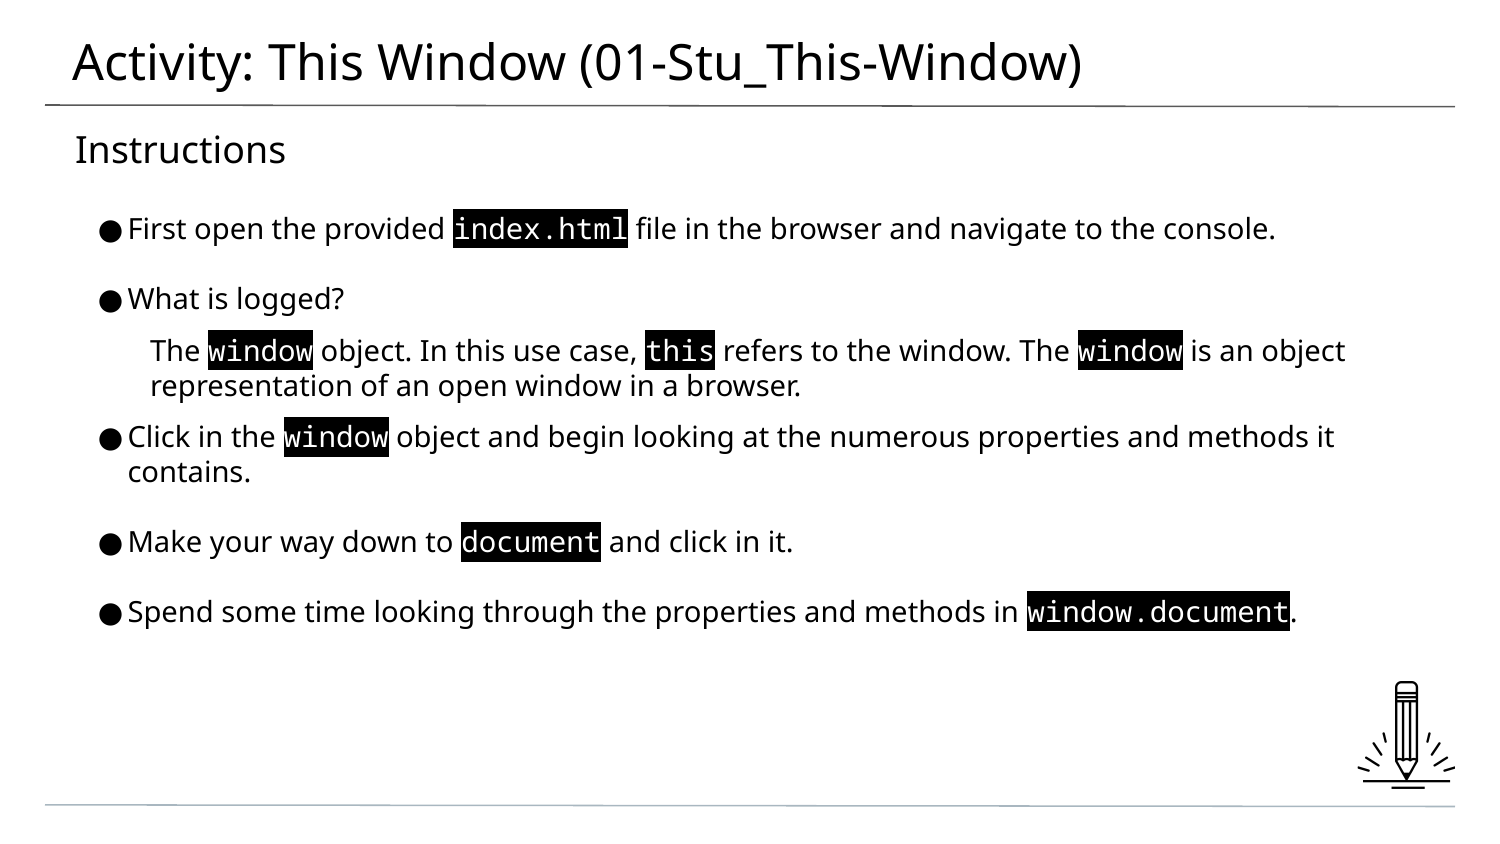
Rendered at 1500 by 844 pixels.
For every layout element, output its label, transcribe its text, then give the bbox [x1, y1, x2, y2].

title Activity: This Window (01-Stu_This-Window) [0, 0, 1500, 88]
picture [1357, 736, 1455, 789]
list First open the provided index.html file in the browser and navigate to the console. What is logged? The window object. In this use case, this refers to the window. The window is an object representation of an open window in a browser. Click in the window object and begin looking at the numerous properties and methods it contains. Make your way down to document and click in it. Spend some time looking through the properties and methods in window.document. [0, 210, 1500, 736]
subtitle Instructions [0, 110, 1500, 171]
